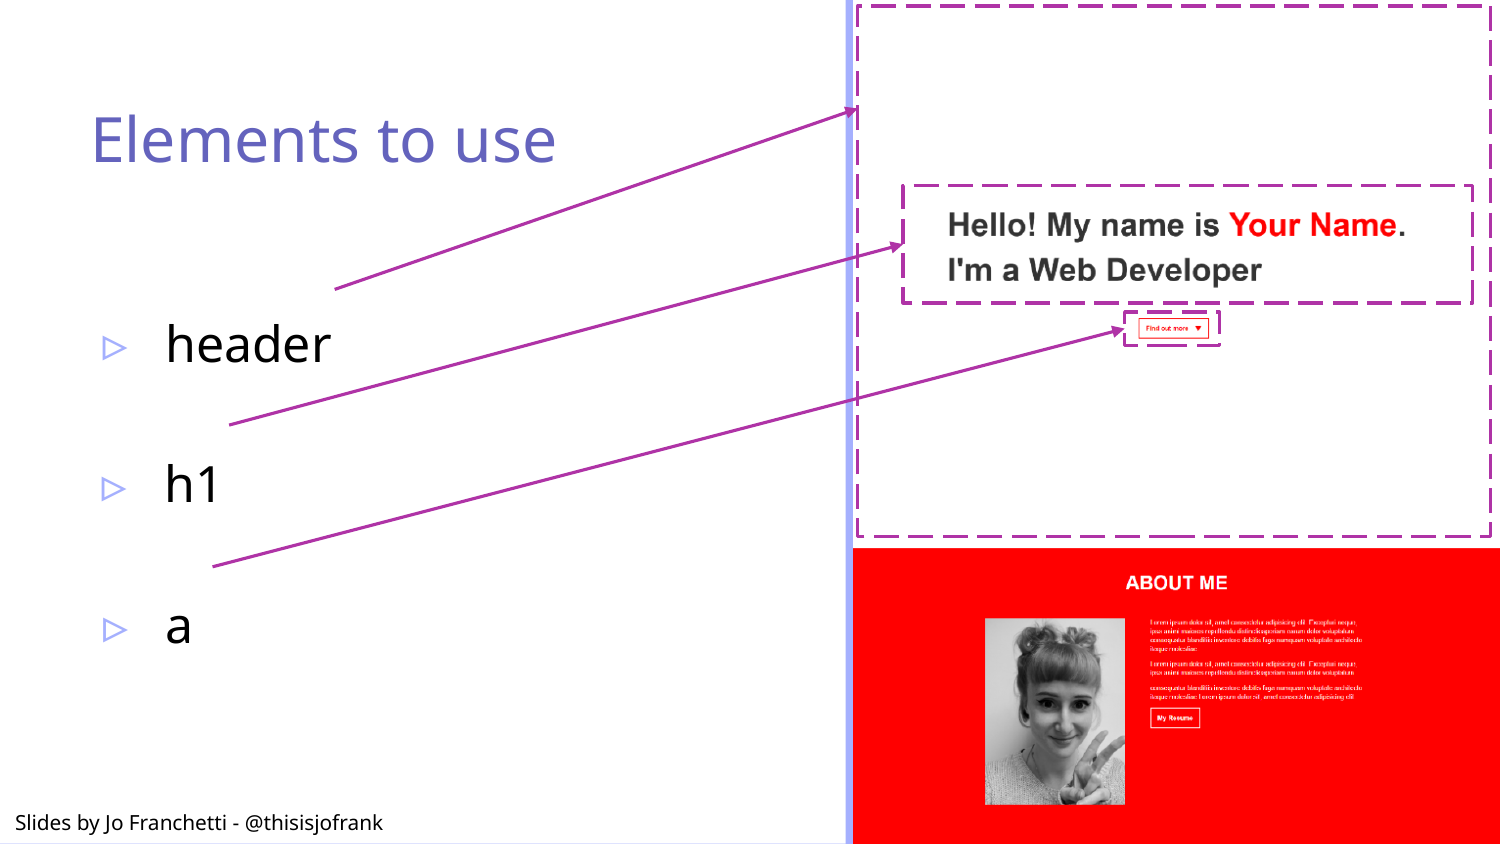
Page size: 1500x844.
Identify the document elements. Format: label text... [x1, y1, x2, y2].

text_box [334, 108, 858, 242]
list header [75, 236, 329, 373]
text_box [228, 243, 904, 327]
picture [853, 0, 1500, 844]
text_box a [75, 518, 568, 669]
title Elements to use [75, 84, 845, 236]
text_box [212, 328, 1125, 568]
text_box [845, 0, 852, 106]
text_box h1 [74, 377, 207, 528]
